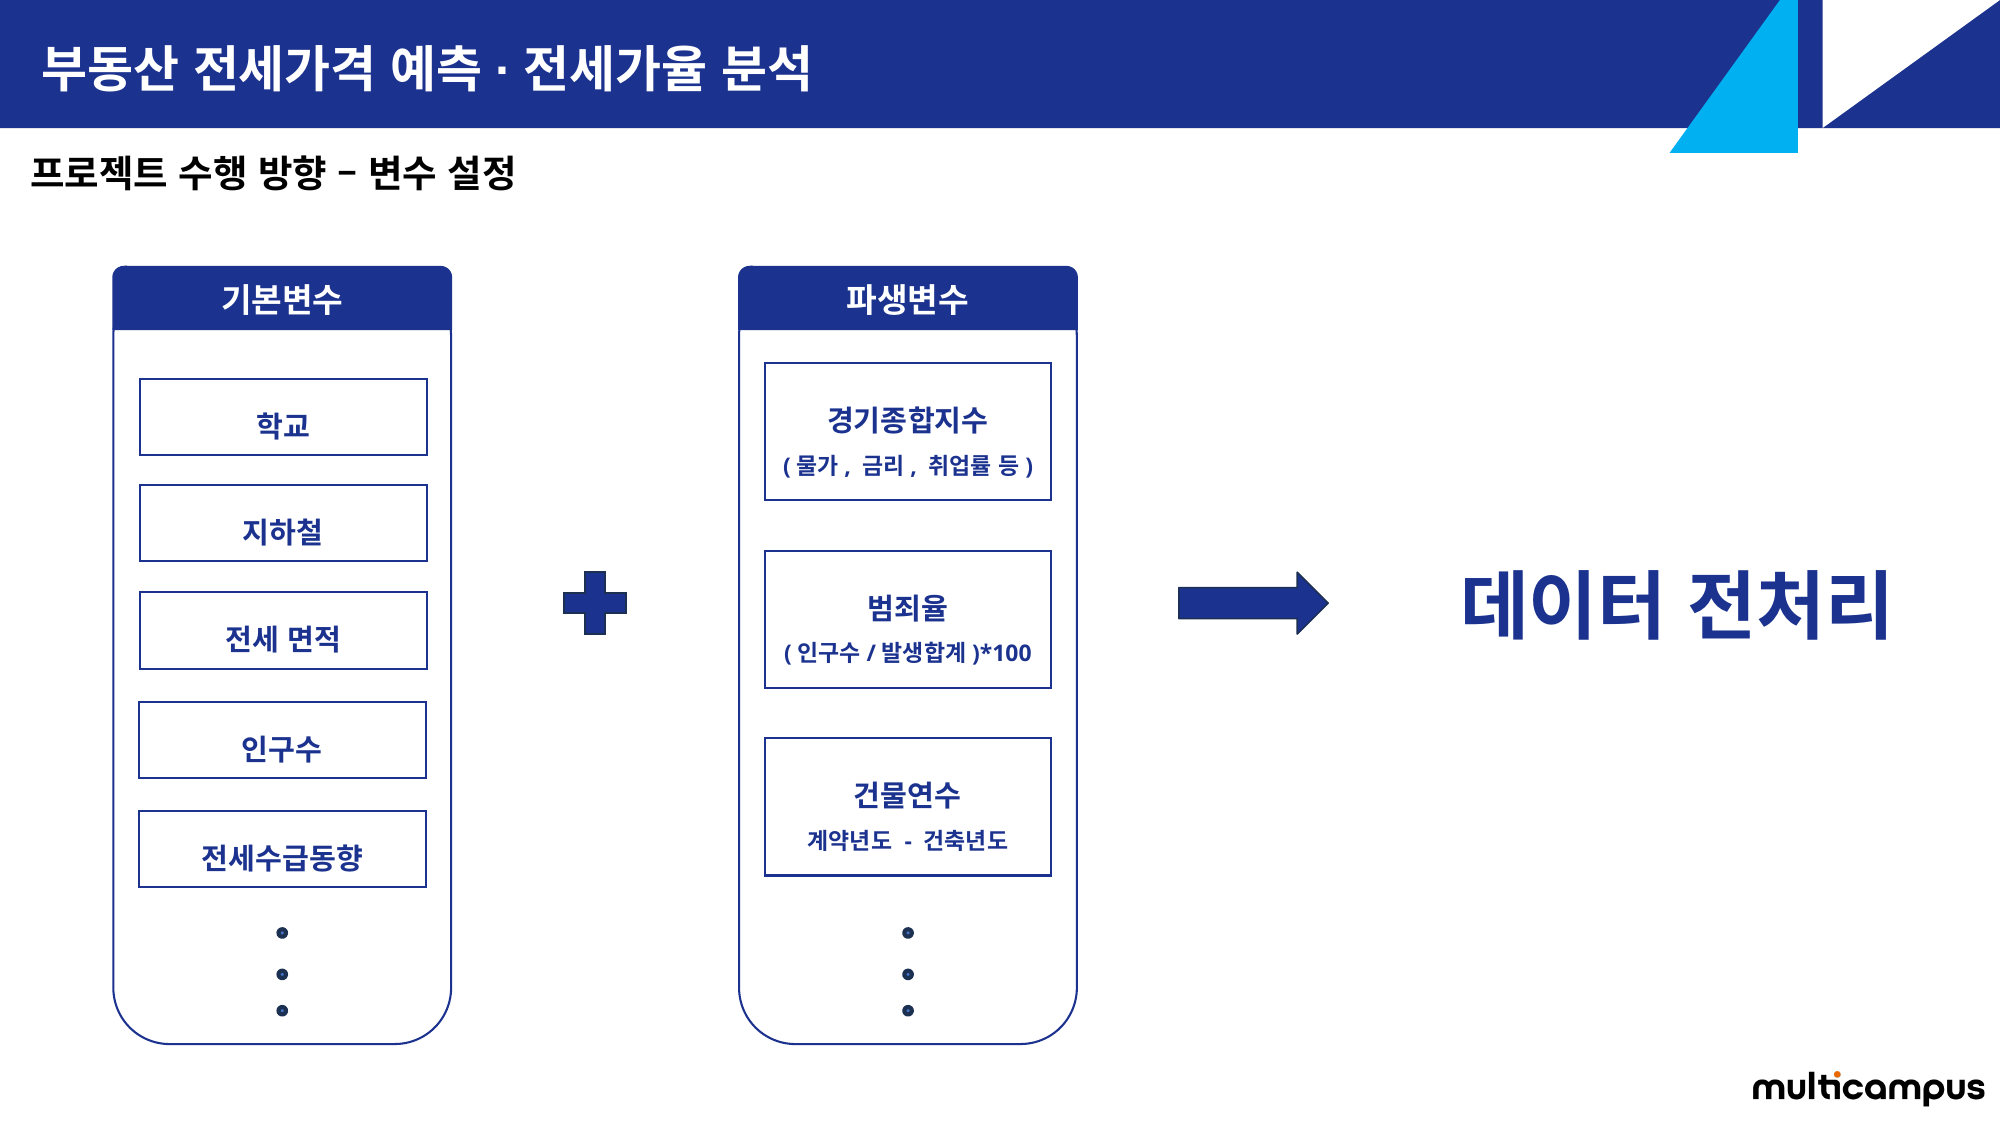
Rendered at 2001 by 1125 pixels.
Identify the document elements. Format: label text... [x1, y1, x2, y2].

text_box 지하철 [140, 484, 427, 562]
text_box [278, 929, 286, 937]
text_box [904, 1007, 912, 1015]
text_box 파생변수 [739, 266, 1077, 330]
picture [1753, 1070, 1985, 1108]
text_box [904, 929, 912, 937]
text_box 인구수 [138, 701, 426, 779]
text_box [278, 1007, 286, 1015]
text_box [1644, 0, 2000, 129]
text_box [1178, 572, 1329, 635]
text_box 범죄율 (인구수/발생합계)*100 [764, 550, 1052, 688]
text_box 부동산 전세가격 예측·전세가율 분석 [0, 0, 1642, 129]
text_box [904, 970, 912, 979]
text_box 데이터 전처리 [1395, 550, 1960, 656]
text_box 건물연수 계약년도 - 건축년도 [764, 738, 1052, 876]
text_box [564, 572, 626, 634]
text_box 경기종합지수 (물가, 금리, 취업률 등) [764, 363, 1052, 501]
text_box 기본변수 [113, 266, 452, 330]
text_box [113, 330, 452, 1045]
text_box [278, 970, 286, 979]
text_box [739, 330, 1077, 1045]
text_box 프로젝트 수행 방향 – 변수 설정 [15, 142, 605, 203]
text_box 전세수급동향 [138, 810, 426, 888]
text_box 전세 면적 [140, 592, 427, 669]
text_box 학교 [140, 378, 427, 456]
